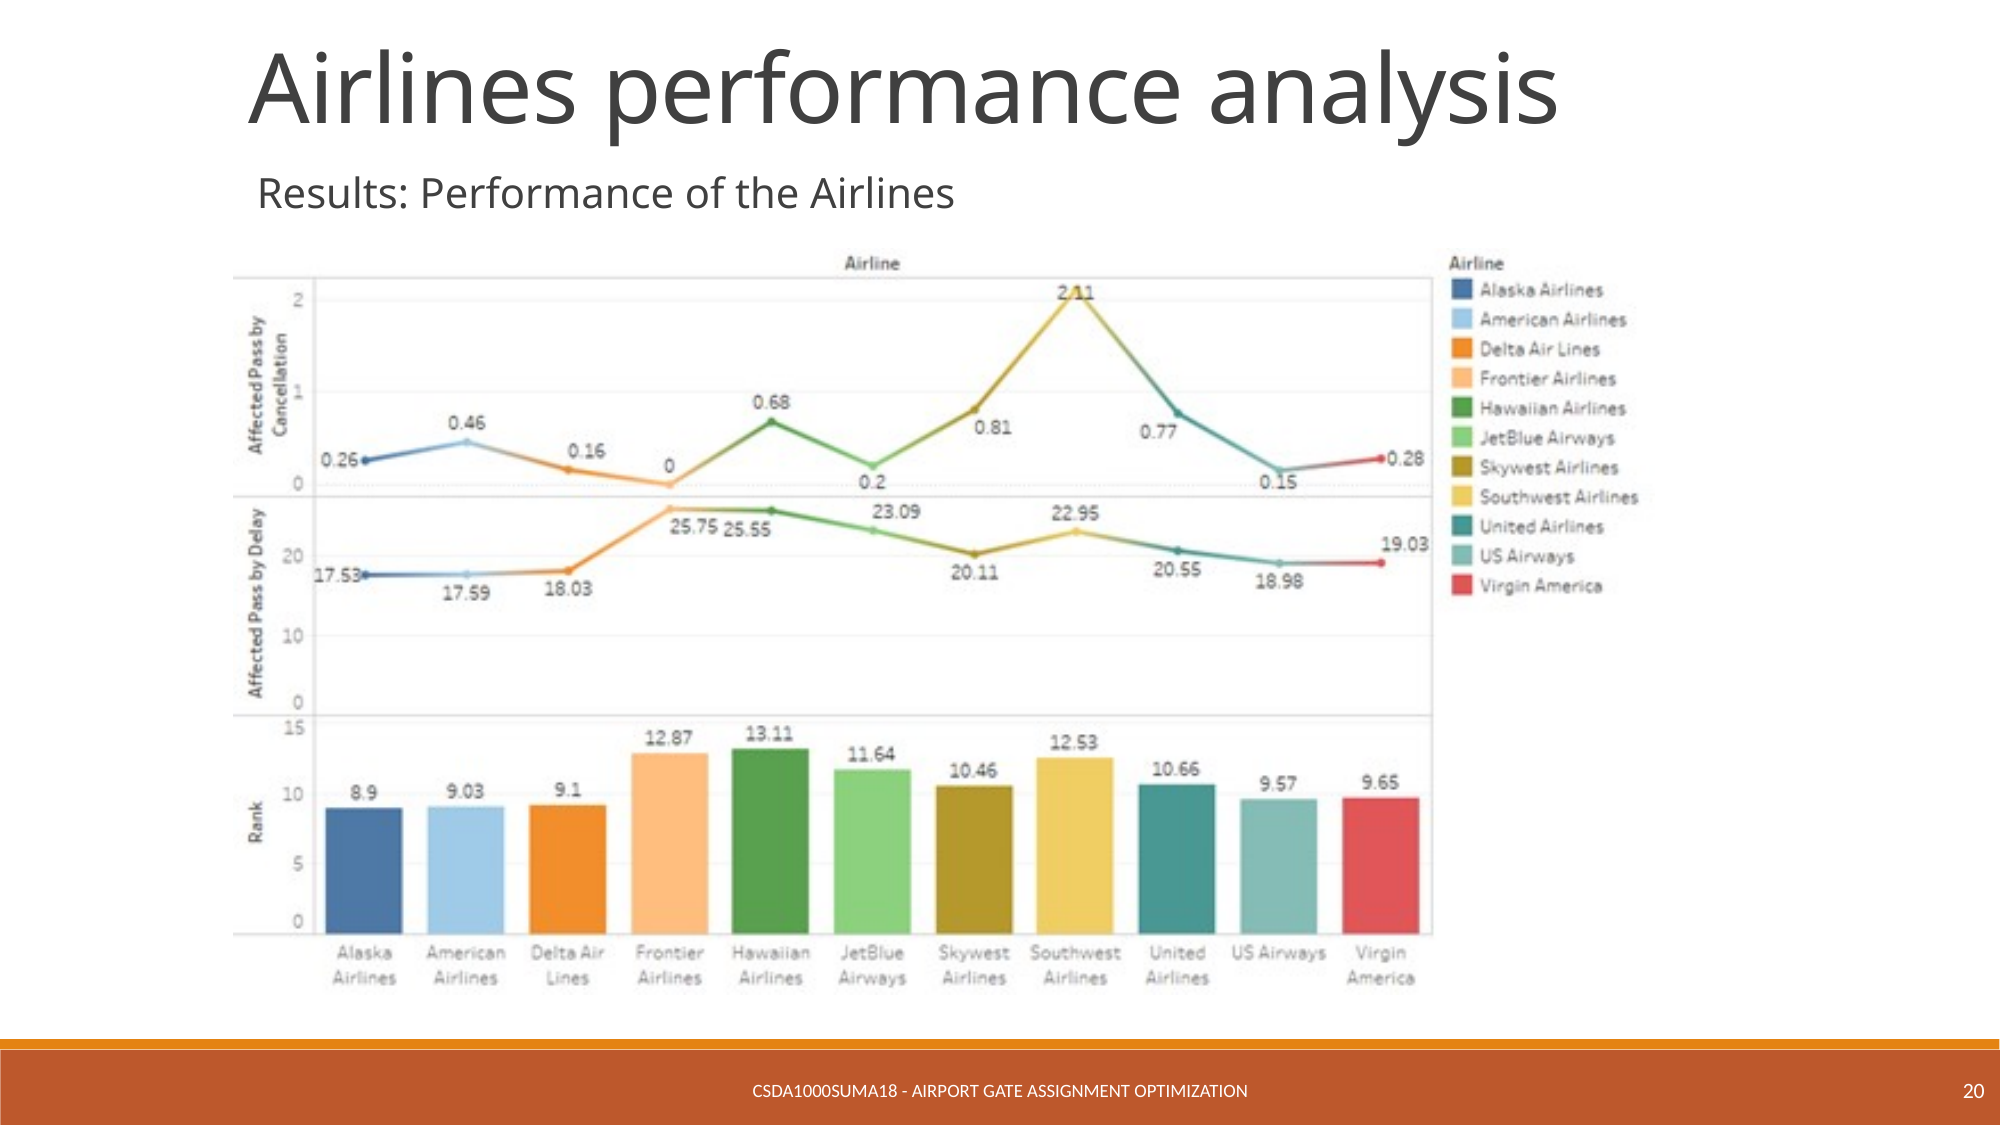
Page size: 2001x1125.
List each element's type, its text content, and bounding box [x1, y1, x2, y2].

slide_number 20 [1784, 1059, 2000, 1120]
picture [232, 247, 1655, 996]
footer CSDA1000SUMA18 - Airport Gate Assignment Optimization [604, 1059, 1396, 1120]
title Airlines performance analysis [233, 36, 1959, 151]
list Results: Performance of the Airlines [256, 165, 1982, 249]
